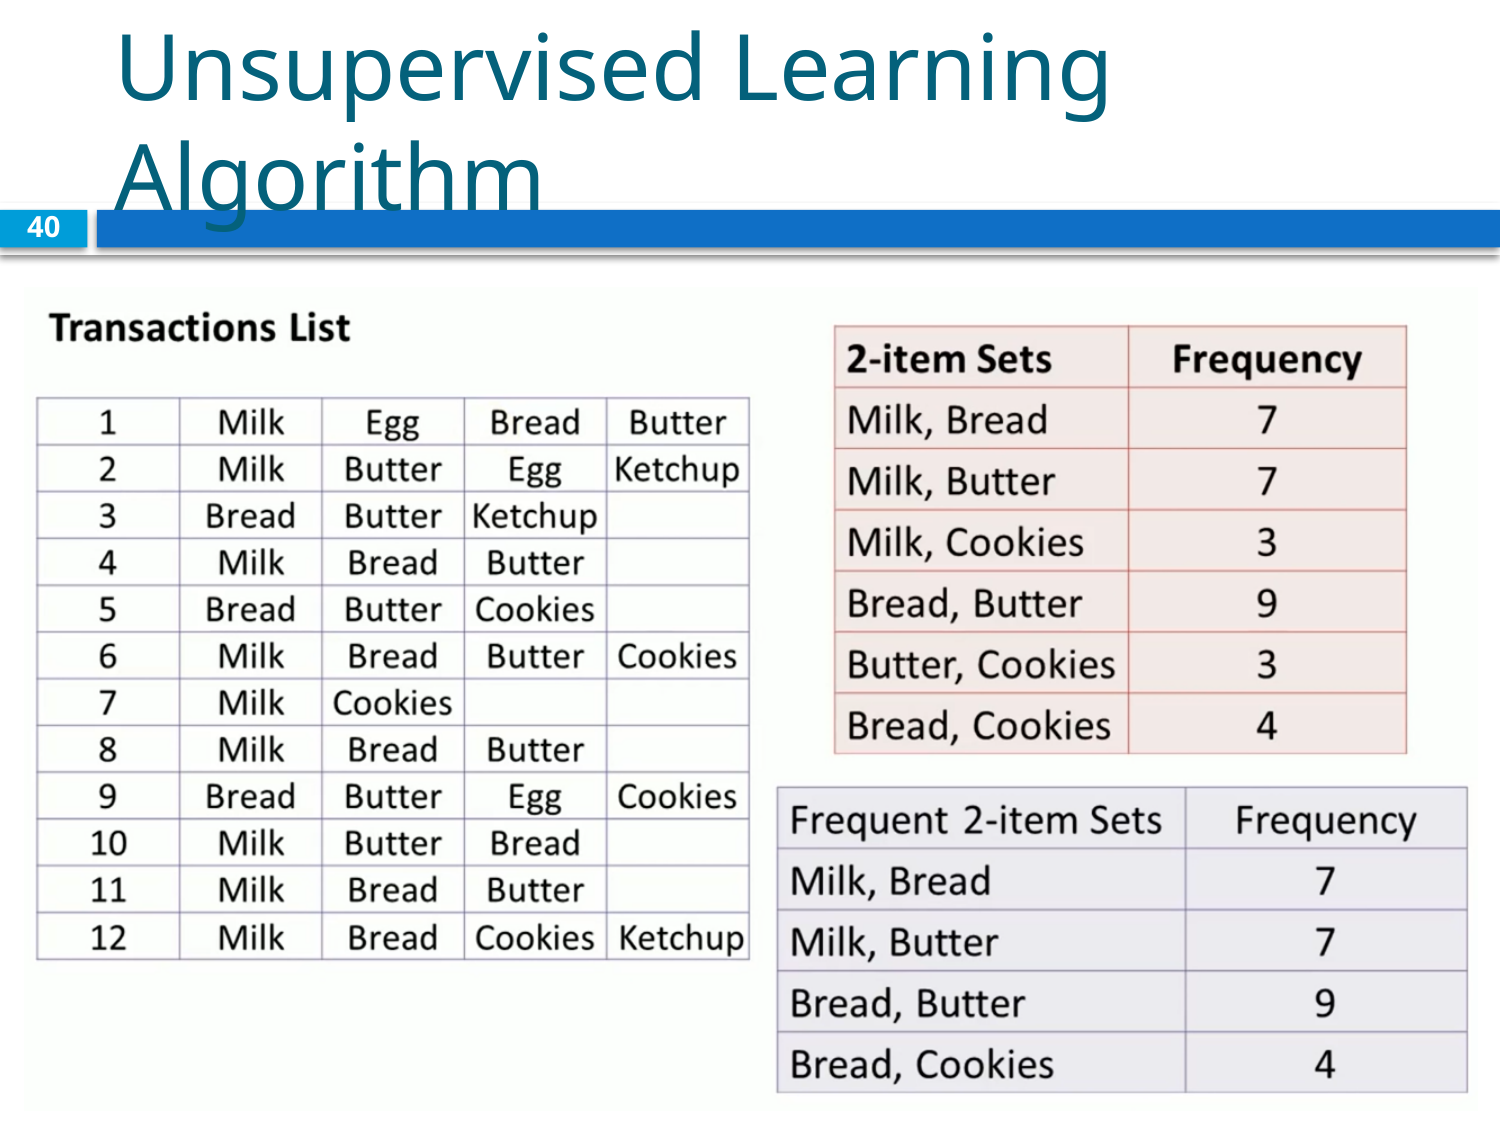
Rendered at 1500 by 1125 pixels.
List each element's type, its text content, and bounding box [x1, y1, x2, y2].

picture [24, 287, 1479, 1111]
slide_number 40 [0, 208, 88, 249]
title Unsupervised Learning Algorithm [99, 37, 1438, 201]
